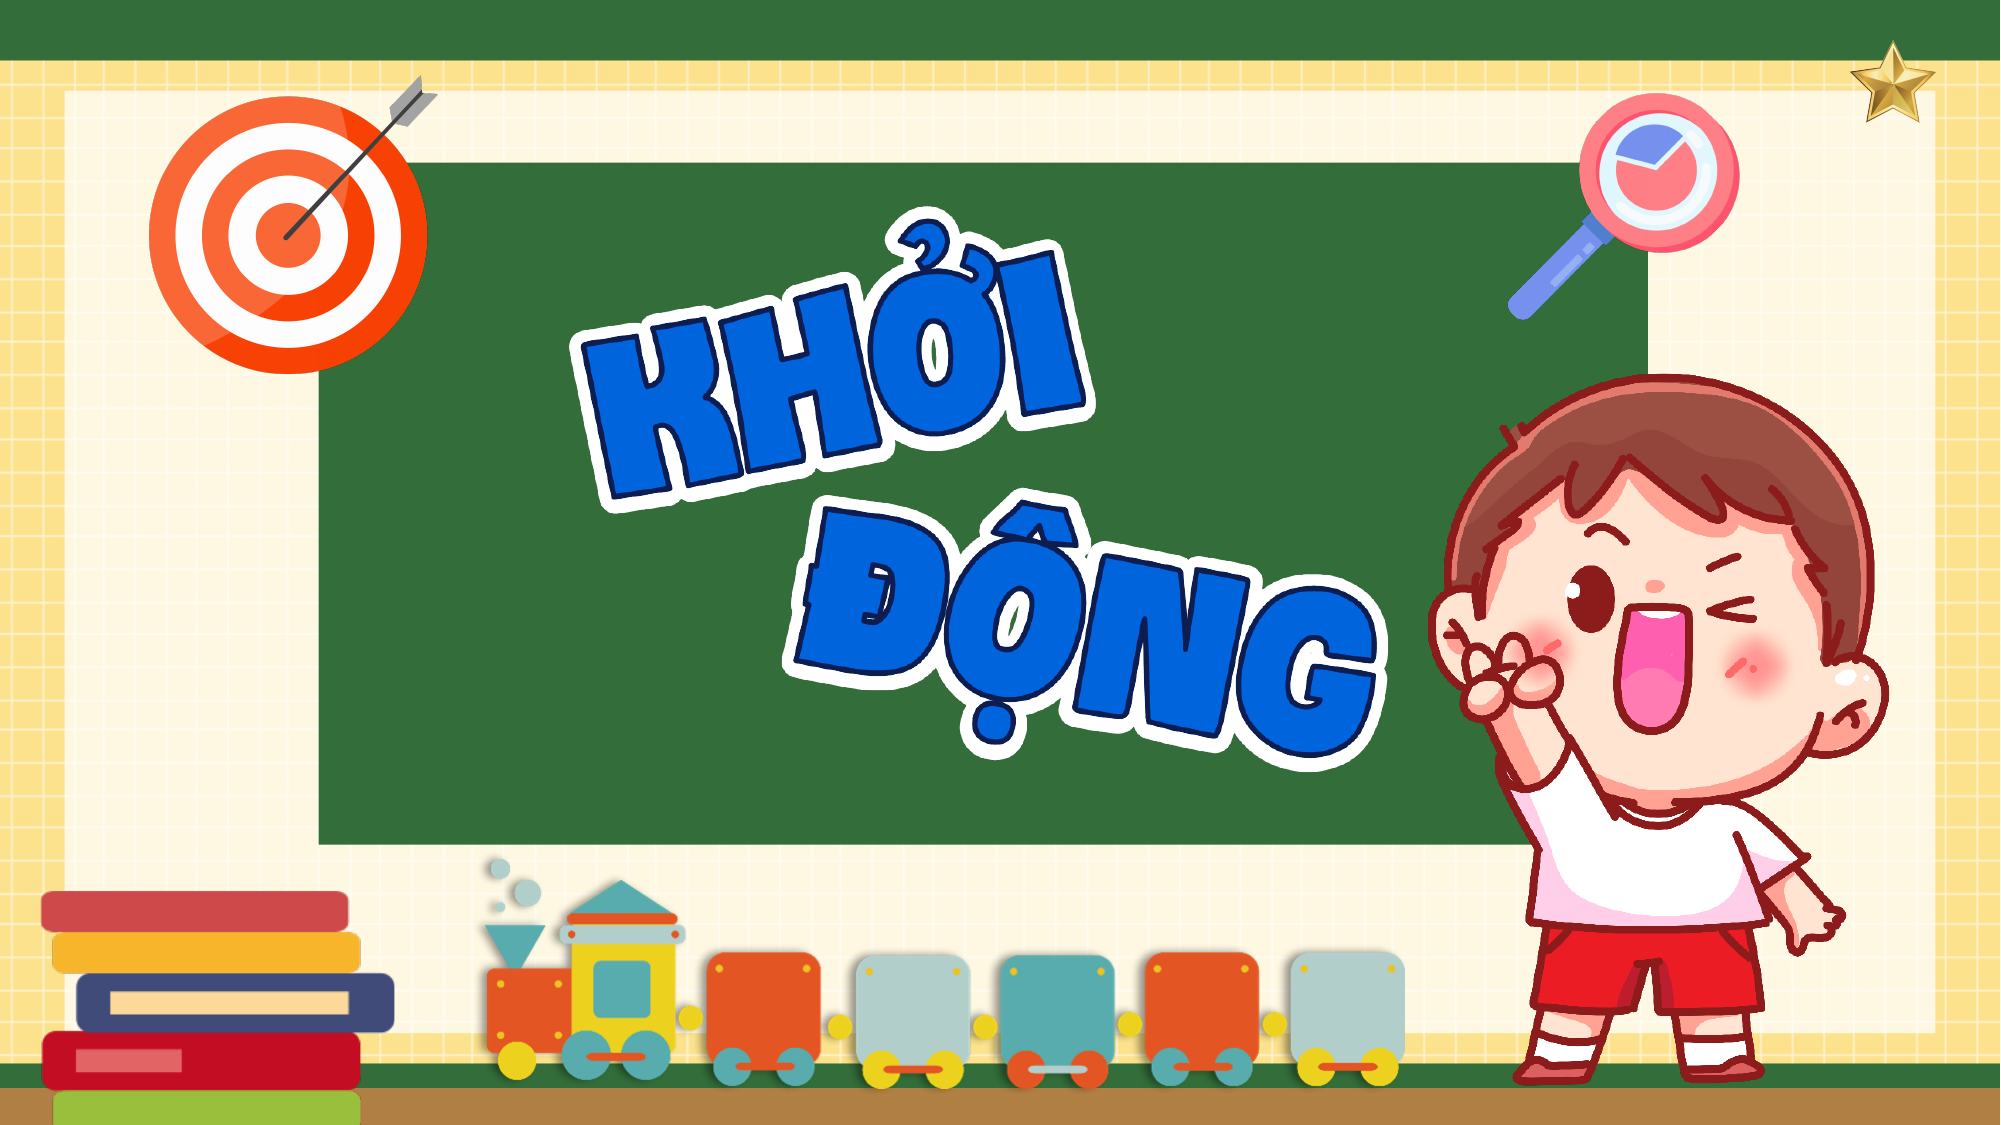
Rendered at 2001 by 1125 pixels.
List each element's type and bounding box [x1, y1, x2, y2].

text_box [318, 161, 1533, 846]
picture [0, 0, 2001, 1125]
